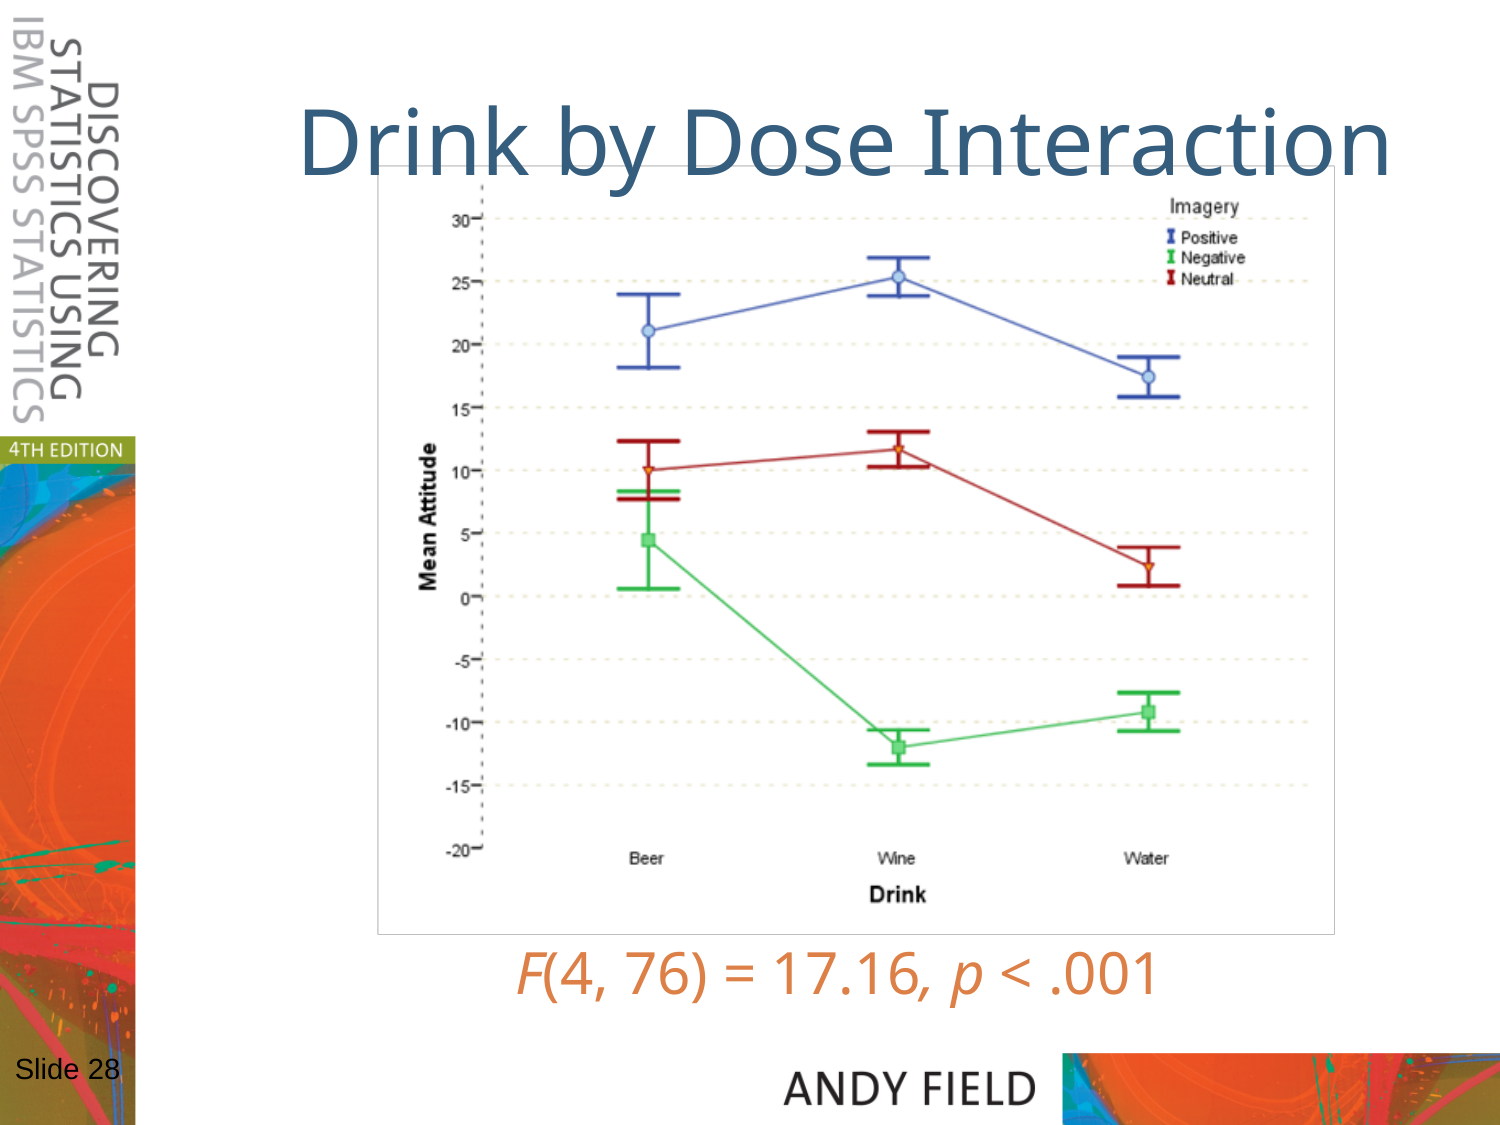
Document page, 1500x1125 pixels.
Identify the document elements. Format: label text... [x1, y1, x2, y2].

text_box F(4, 76) = 17.16, p < .001 [179, 928, 1500, 1014]
title Drink by Dose Interaction [228, 45, 1463, 233]
slide_number Slide 28 [0, 1042, 141, 1103]
picture [374, 163, 1339, 938]
